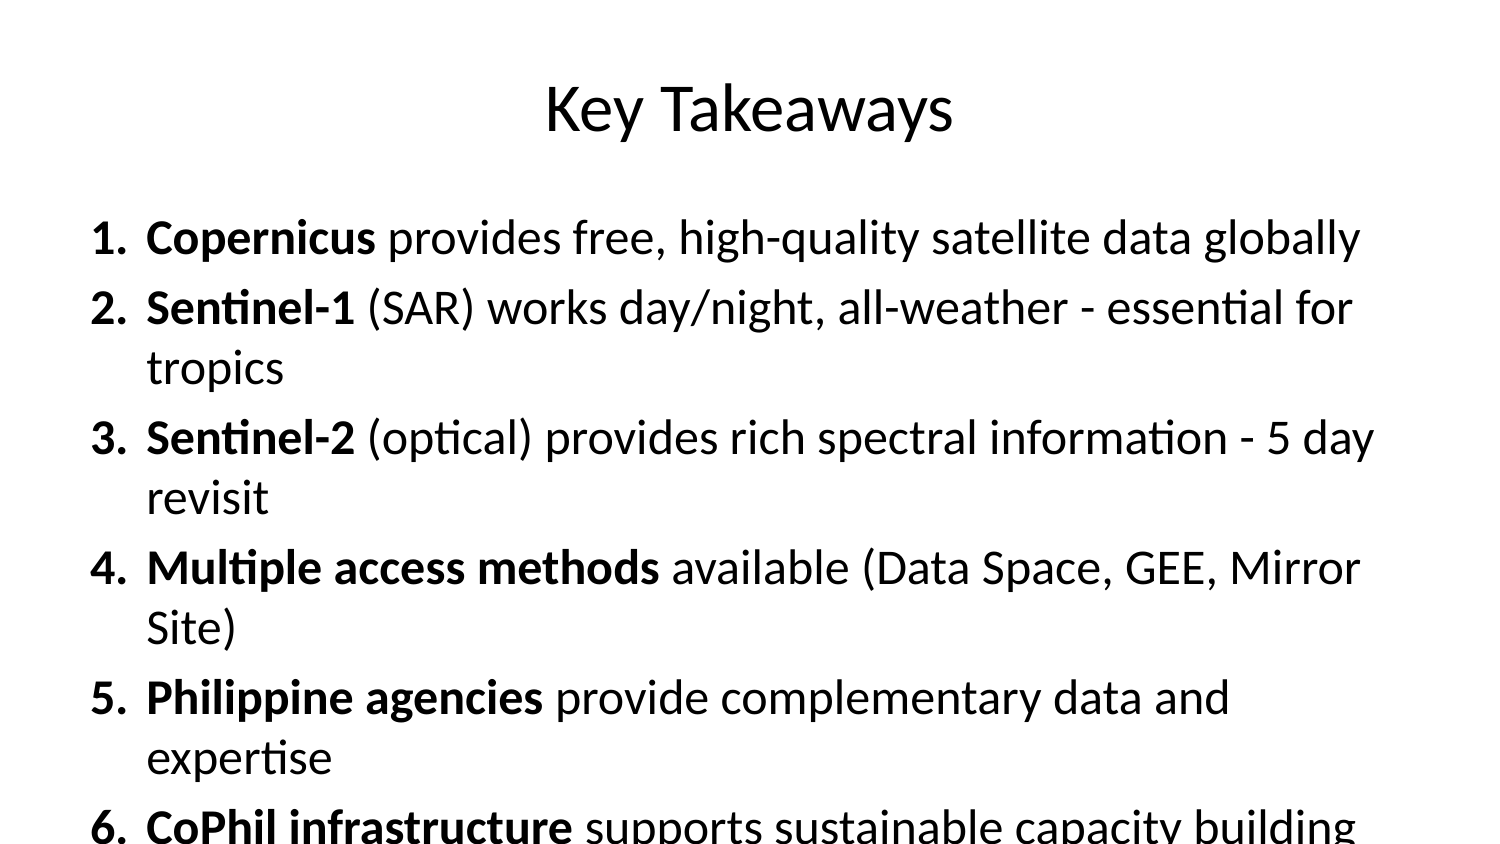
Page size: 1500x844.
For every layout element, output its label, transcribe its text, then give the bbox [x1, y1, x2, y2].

list Copernicus provides free, high-quality satellite data globally Sentinel-1 (SAR) works day/night, all-weather - essential for tropics Sentinel-2 (optical) provides rich spectral information - 5 day revisit Multiple access methods available (Data Space, GEE, Mirror Site) Philippine agencies provide complementary data and expertise CoPhil infrastructure supports sustainable capacity building [75, 196, 1425, 754]
title Key Takeaways [75, 33, 1425, 175]
